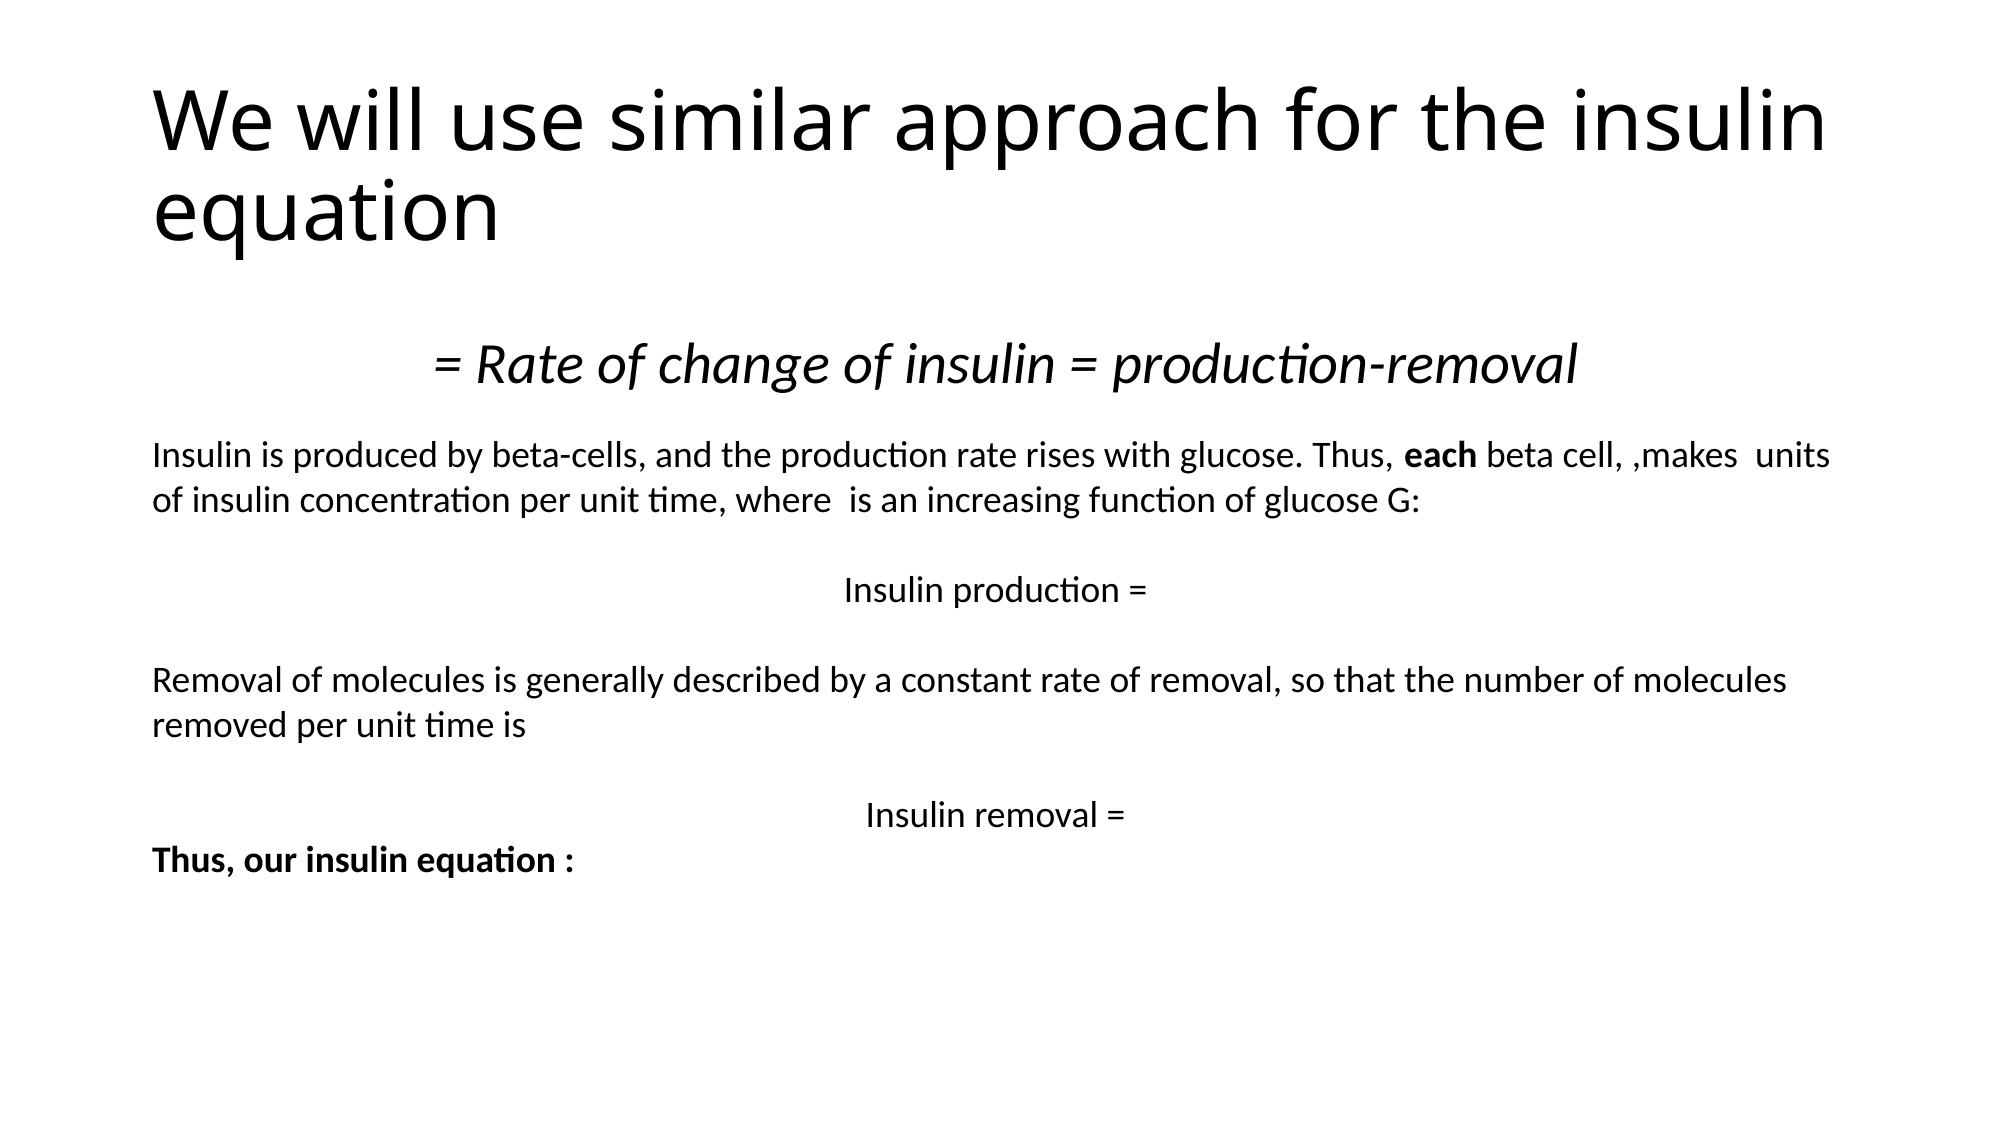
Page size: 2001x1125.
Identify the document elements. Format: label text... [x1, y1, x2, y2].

title We will use similar approach for the insulin equation [137, 59, 1922, 278]
